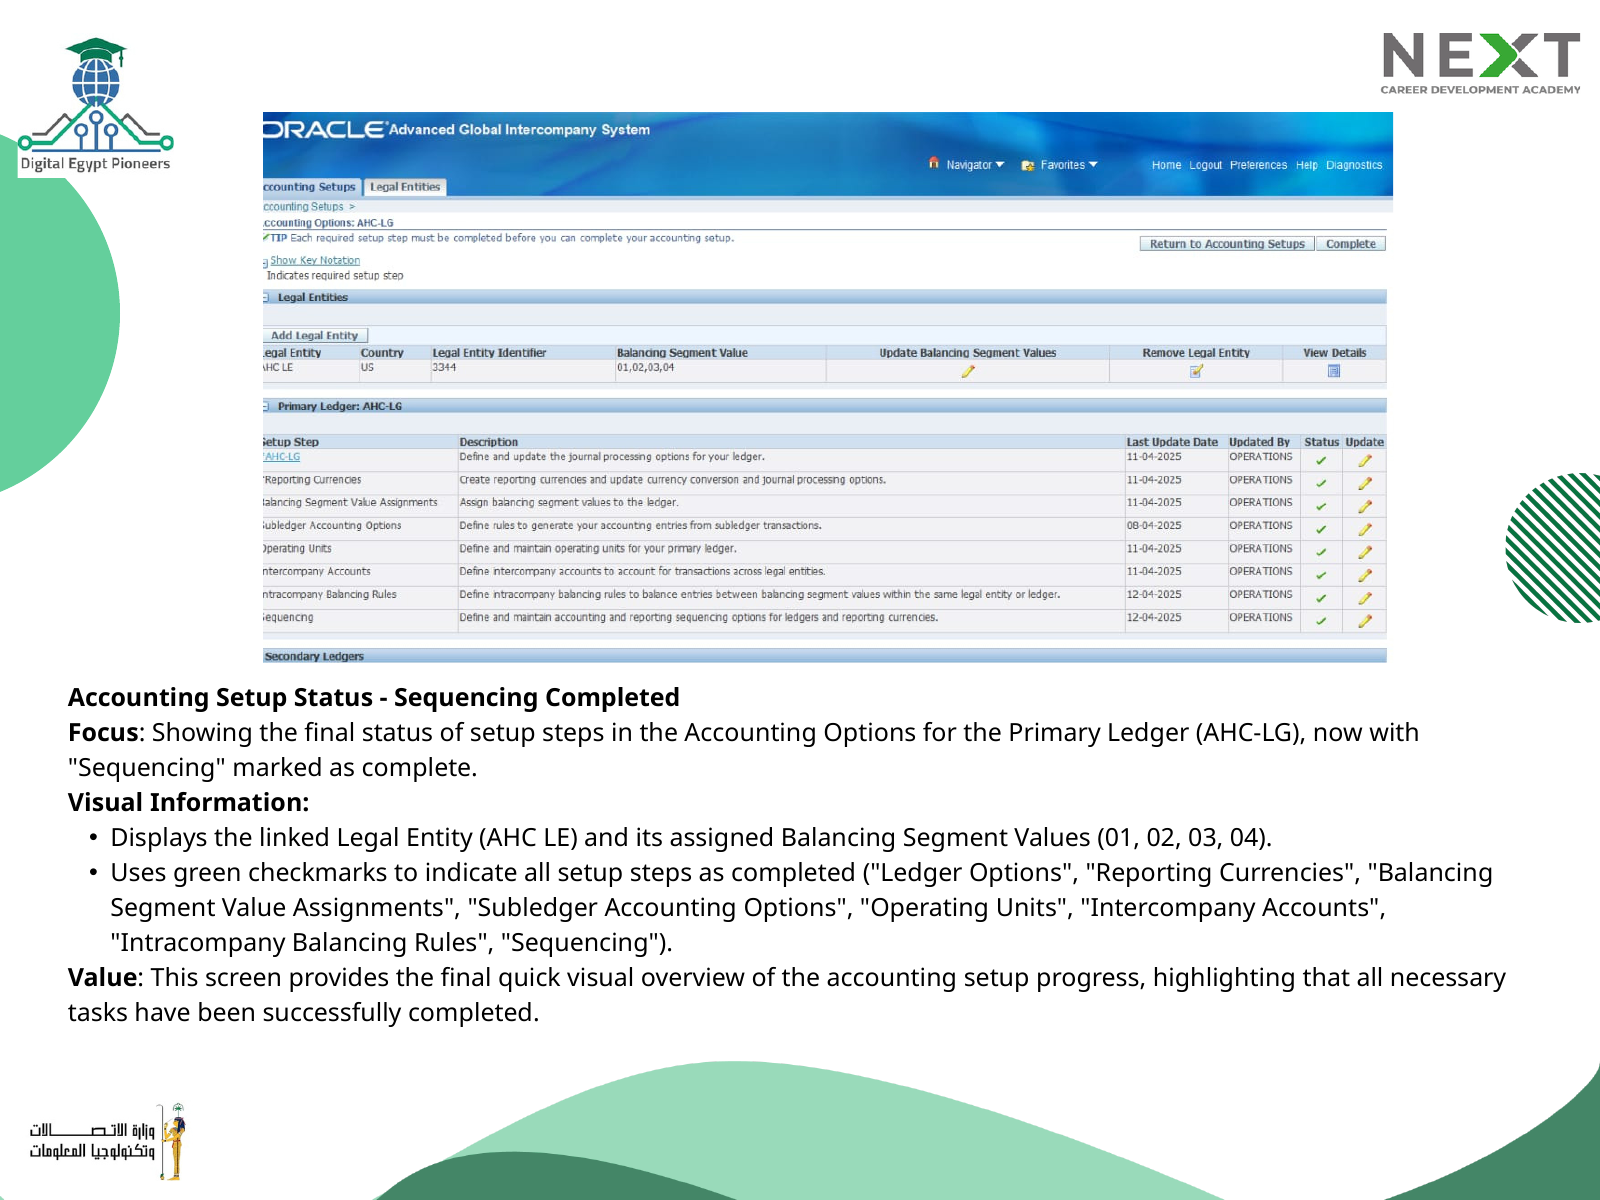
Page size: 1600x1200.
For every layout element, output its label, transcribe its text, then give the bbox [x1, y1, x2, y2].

text_box [1377, 33, 1581, 97]
text_box [1505, 473, 1600, 623]
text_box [0, 119, 121, 507]
text_box [17, 1100, 196, 1181]
text_box [0, 1037, 1600, 1200]
text_box [17, 33, 174, 178]
text_box Accounting Setup Status - Sequencing Completed Focus: Showing the final status of setup steps in the Accounting Options for the Primary Ledger (AHC-LG), now with "Sequencing" marked as complete. Visual Information: Displays the linked Legal Entity (AHC LE) and its assigned Balancing Segment Values (01, 02, 03, 04). Uses green checkmarks to indicate all setup steps as completed ("Ledger Options", "Reporting Currencies", "Balancing Segment Value Assignments", "Subledger Accounting Options", "Operating Units", "Intercompany Accounts", "Intracompany Balancing Rules", "Sequencing"). Value: This screen provides the final quick visual overview of the accounting setup progress, highlighting that all necessary tasks have been successfully completed. [67, 676, 1556, 1027]
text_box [262, 112, 1394, 663]
